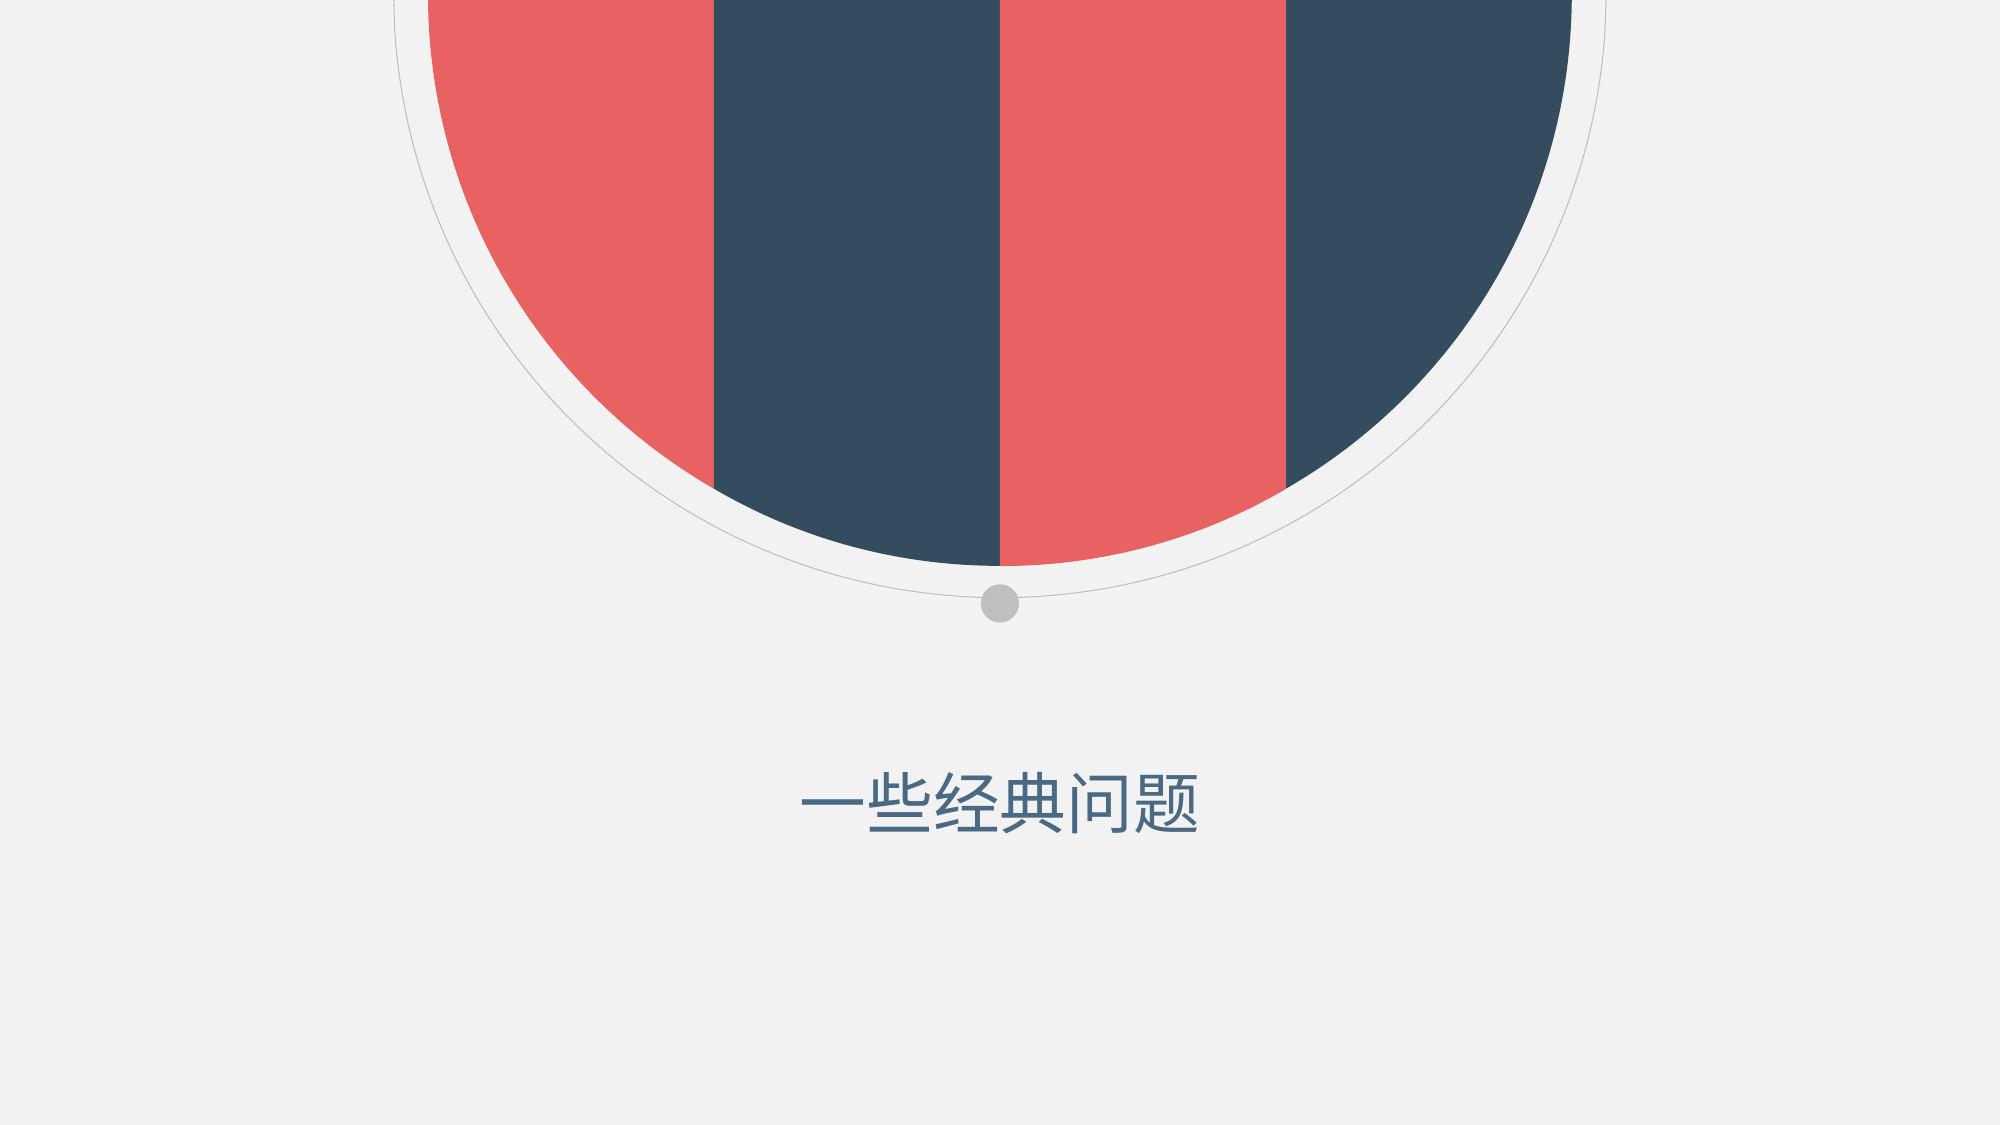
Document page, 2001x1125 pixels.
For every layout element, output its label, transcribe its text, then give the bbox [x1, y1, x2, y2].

text_box 一些经典问题 [137, 661, 1863, 952]
